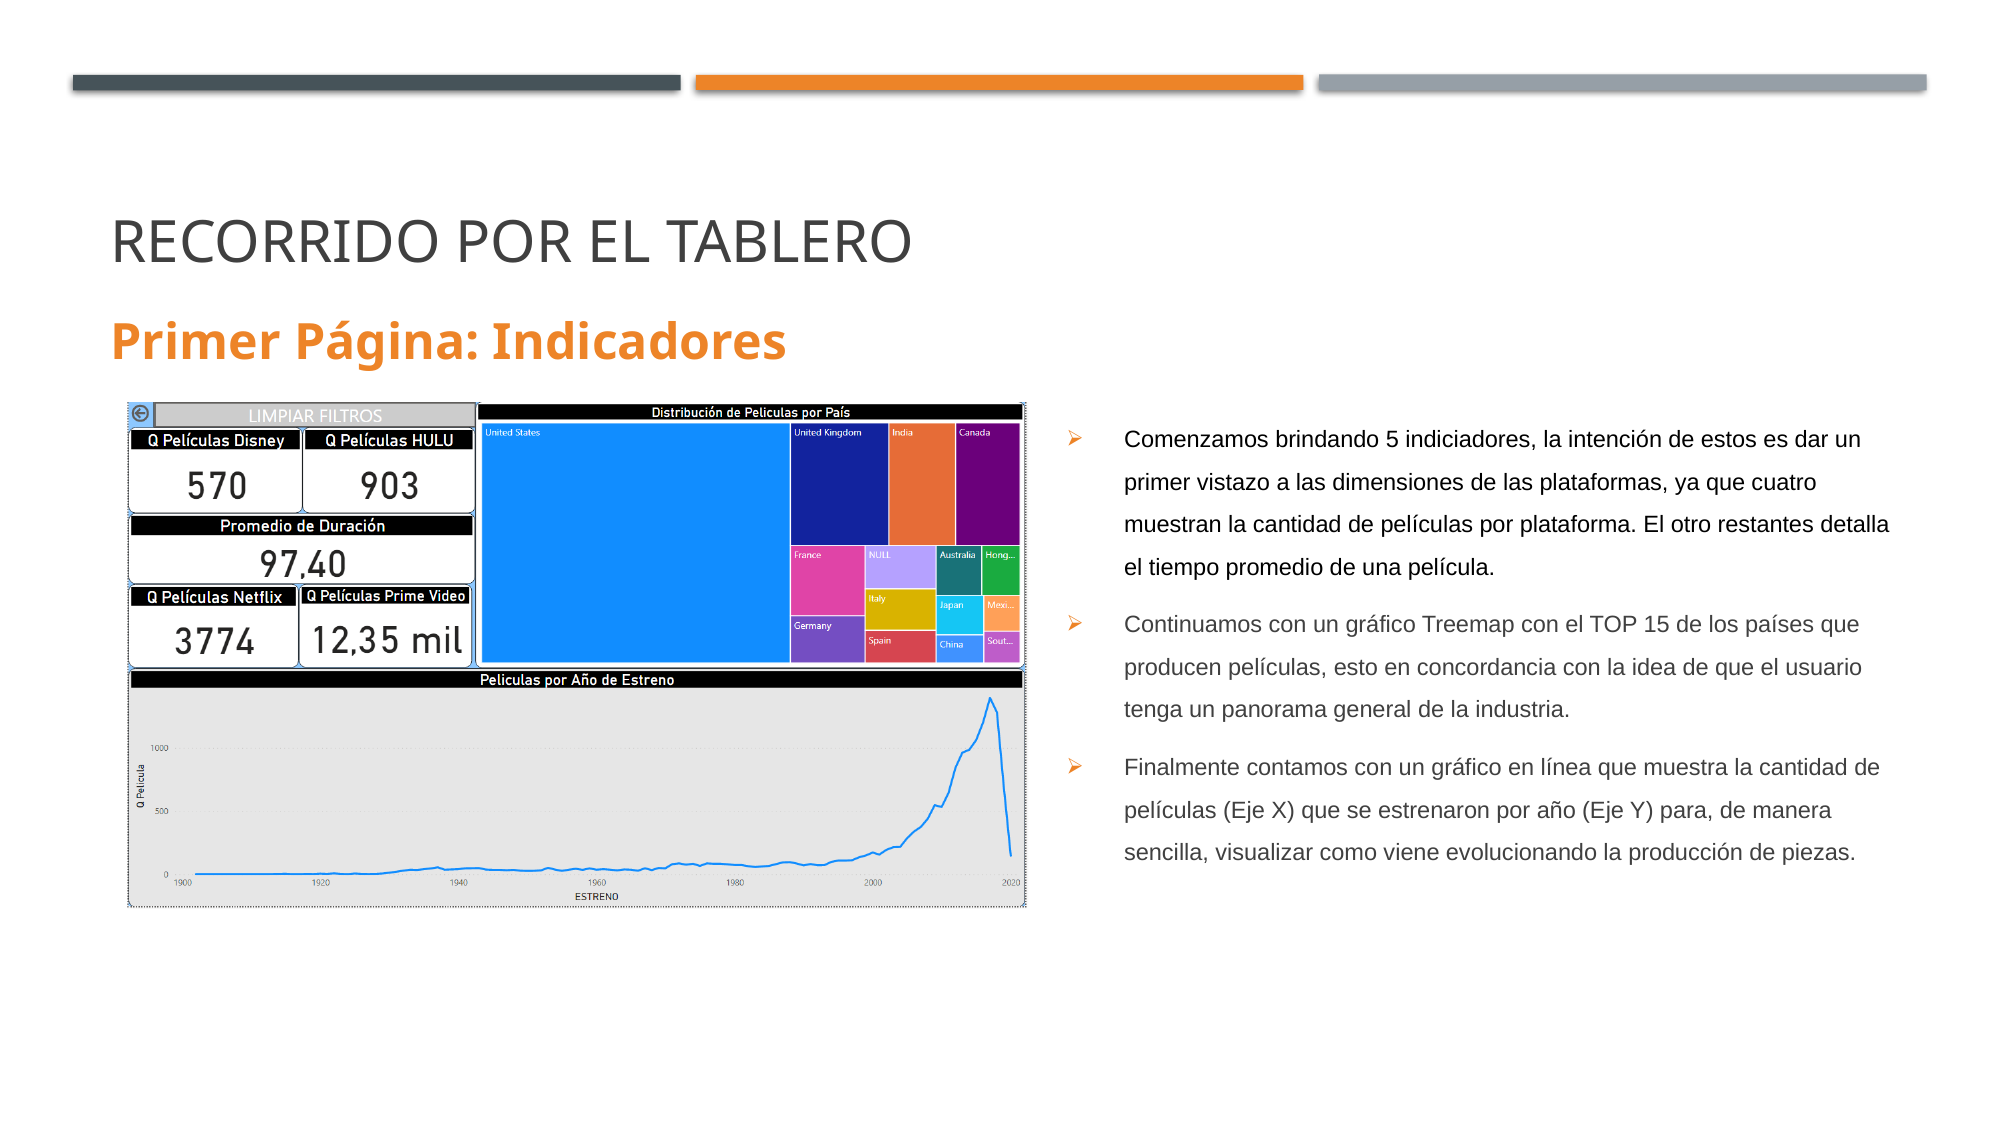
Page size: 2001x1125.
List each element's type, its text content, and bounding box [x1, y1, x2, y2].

list Comenzamos brindando 5 indiciadores, la intención de estos es dar un primer vistazo a las dimensiones de las plataformas, ya que cuatro muestran la cantidad de películas por plataforma. El otro restantes detalla el tiempo promedio de una película. Continuamos con un gráfico Treemap con el TOP 15 de los países que producen películas, esto en concordancia con la idea de que el usuario tenga un panorama general de la industria. Finalmente contamos con un gráfico en línea que muestra la cantidad de películas (Eje X) que se estrenaron por año (Eje Y) para, de manera sencilla, visualizar como viene evolucionando la producción de piezas. [1052, 402, 1905, 884]
title Recorrido por el tablero [95, 119, 1905, 282]
picture [126, 401, 1029, 910]
list Primer Página: Indicadores [95, 293, 948, 386]
